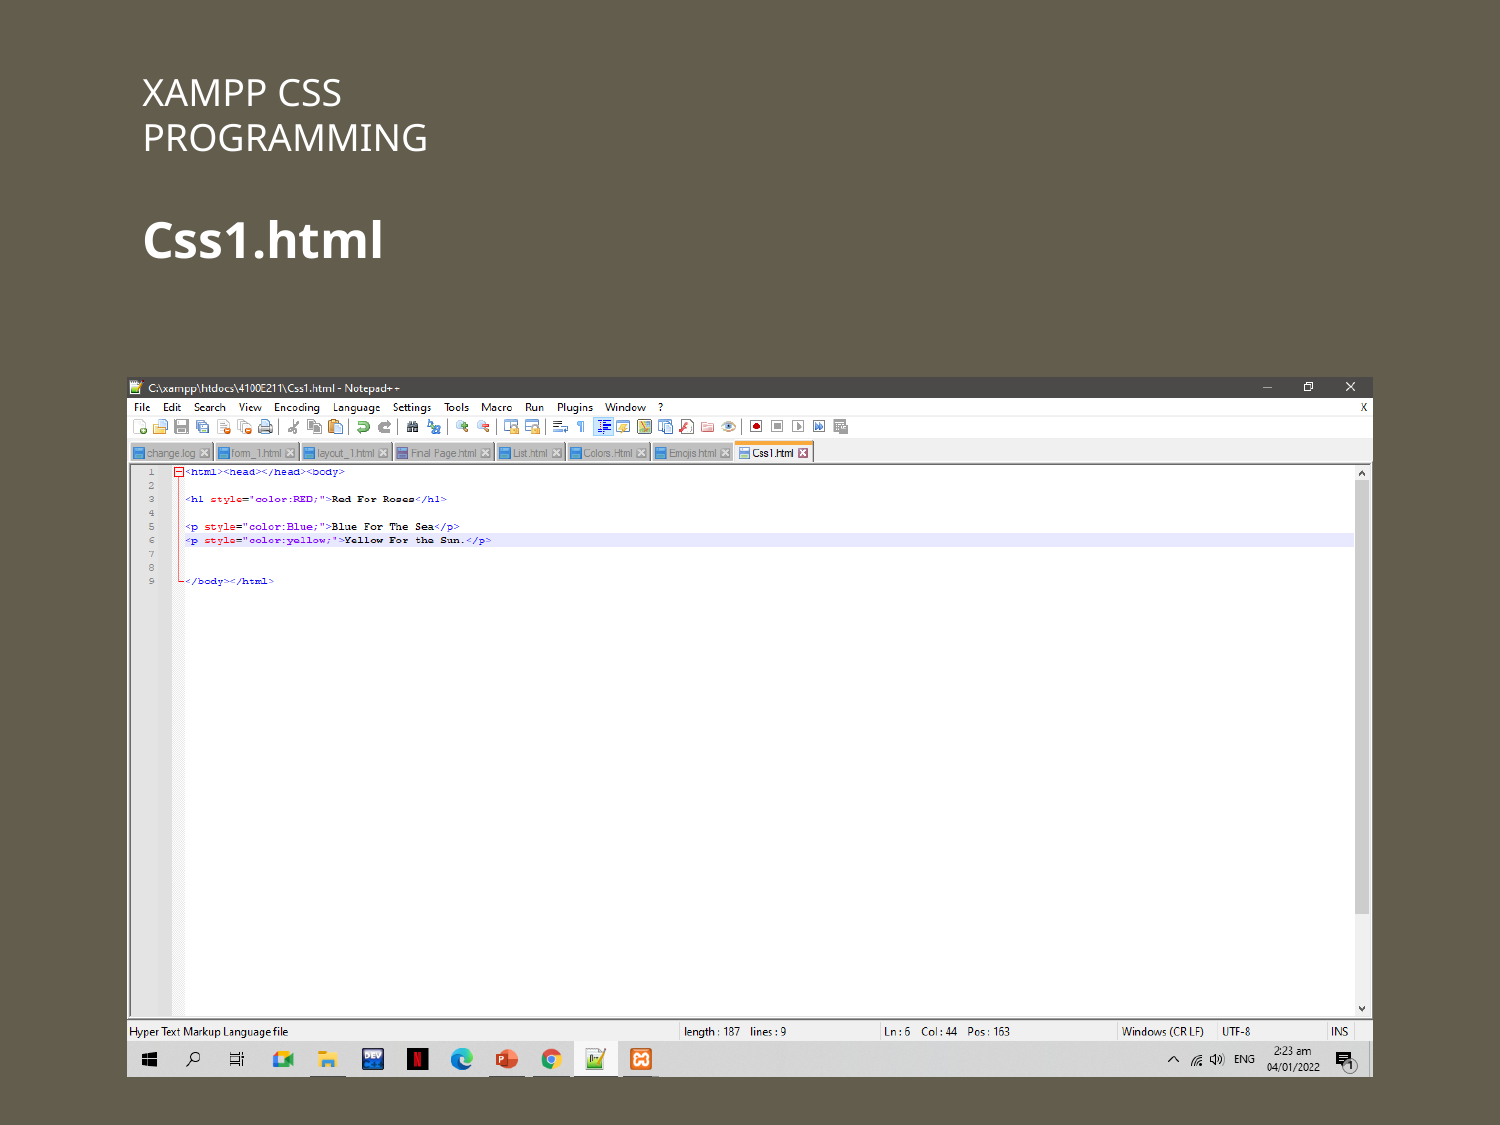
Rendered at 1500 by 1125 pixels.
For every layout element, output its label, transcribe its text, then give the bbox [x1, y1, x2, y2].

picture [127, 377, 1373, 1077]
text_box XAMPP CSS PROGRAMMING Css1.html [127, 61, 561, 276]
